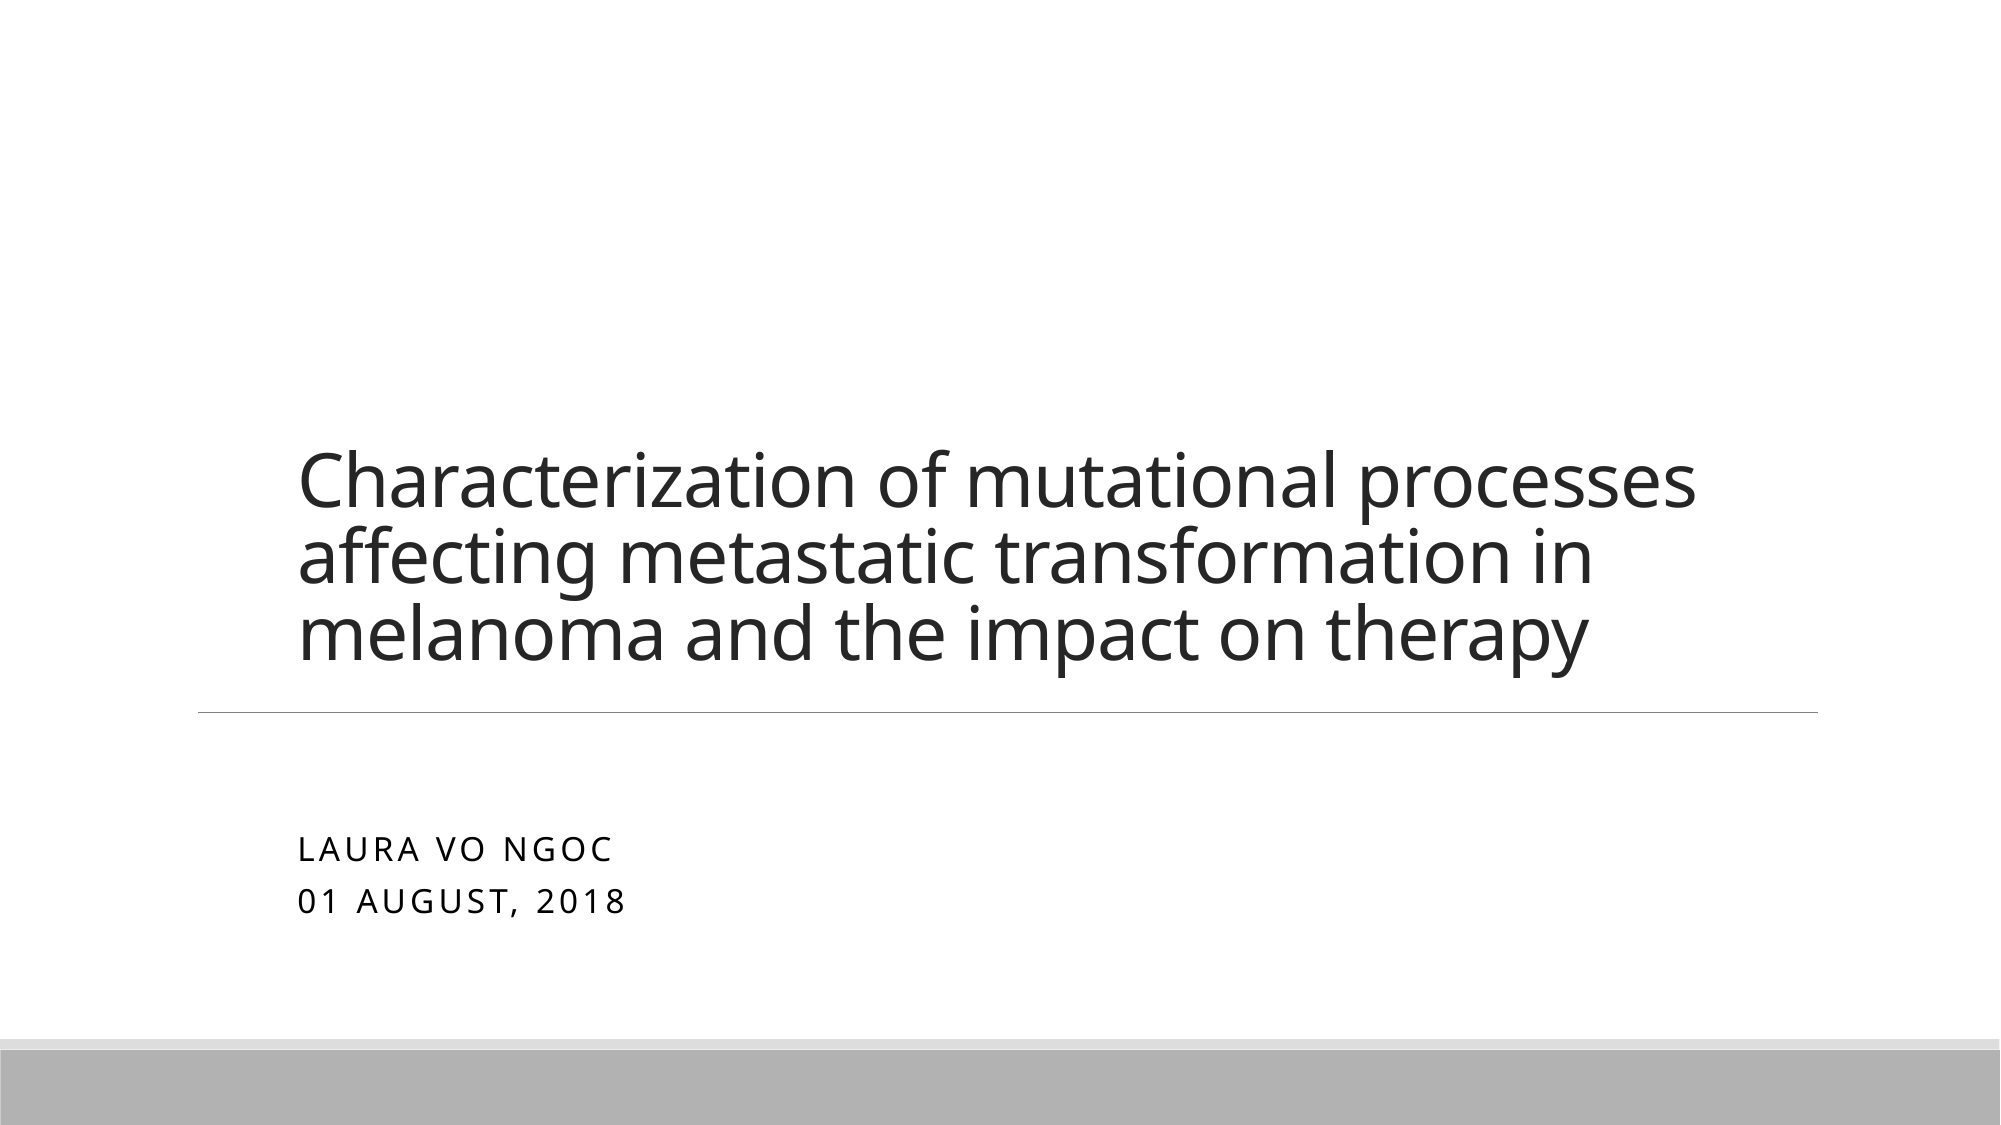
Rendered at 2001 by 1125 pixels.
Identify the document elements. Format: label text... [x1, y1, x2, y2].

subtitle Laura Vo Ngoc 01 August, 2018 [282, 787, 1750, 974]
title Characterization of mutational processes affecting metastatic transformation in melanoma and the impact on therapy [282, 315, 1750, 684]
